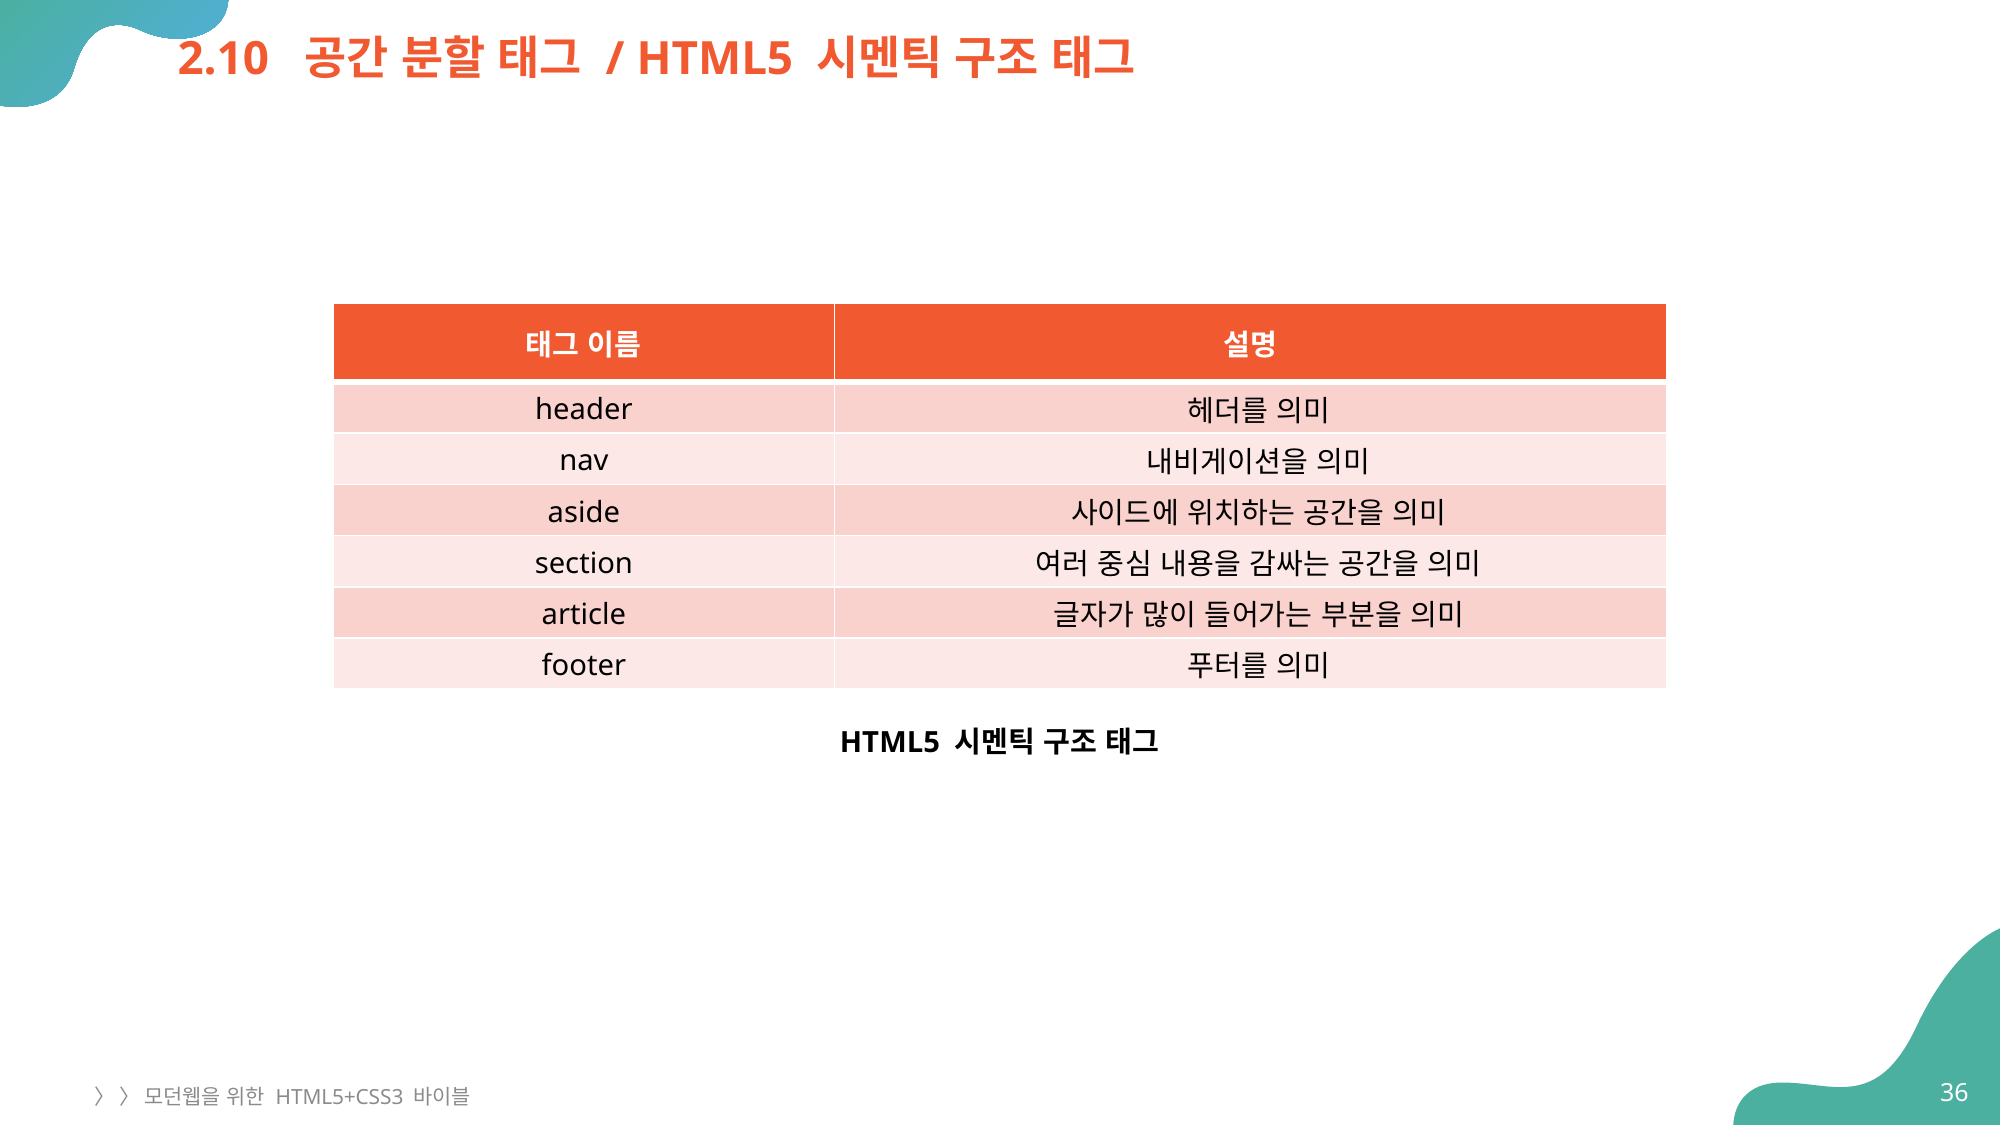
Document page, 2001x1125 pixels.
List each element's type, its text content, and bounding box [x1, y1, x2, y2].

table_header 설명 [835, 304, 1666, 379]
table_cell nav [334, 434, 834, 484]
table_header 태그 이름 [334, 304, 834, 379]
table_cell 여러 중심 내용을 감싸는 공간을 의미 [835, 536, 1666, 586]
table_cell 푸터를 의미 [835, 639, 1666, 688]
table_cell section [334, 536, 834, 586]
table_cell aside [334, 485, 834, 535]
slide_number 36 [1917, 1063, 1984, 1124]
table_cell 글자가 많이 들어가는 부분을 의미 [835, 588, 1666, 637]
table_cell 사이드에 위치하는 공간을 의미 [835, 485, 1666, 535]
table_cell 헤더를 의미 [835, 385, 1666, 432]
table_cell footer [334, 639, 834, 688]
footer 〉 〉 모던웹을 위한 HTML5+CSS3 바이블 [79, 1078, 755, 1114]
table_cell header [334, 385, 834, 432]
table_cell article [334, 588, 834, 637]
table_cell 내비게이션을 의미 [835, 434, 1666, 484]
text_box HTML5 시멘틱 구조 태그 [824, 715, 1175, 766]
title 2.10 공간 분할 태그 / HTML5 시멘틱 구조 태그 [162, 27, 2000, 93]
